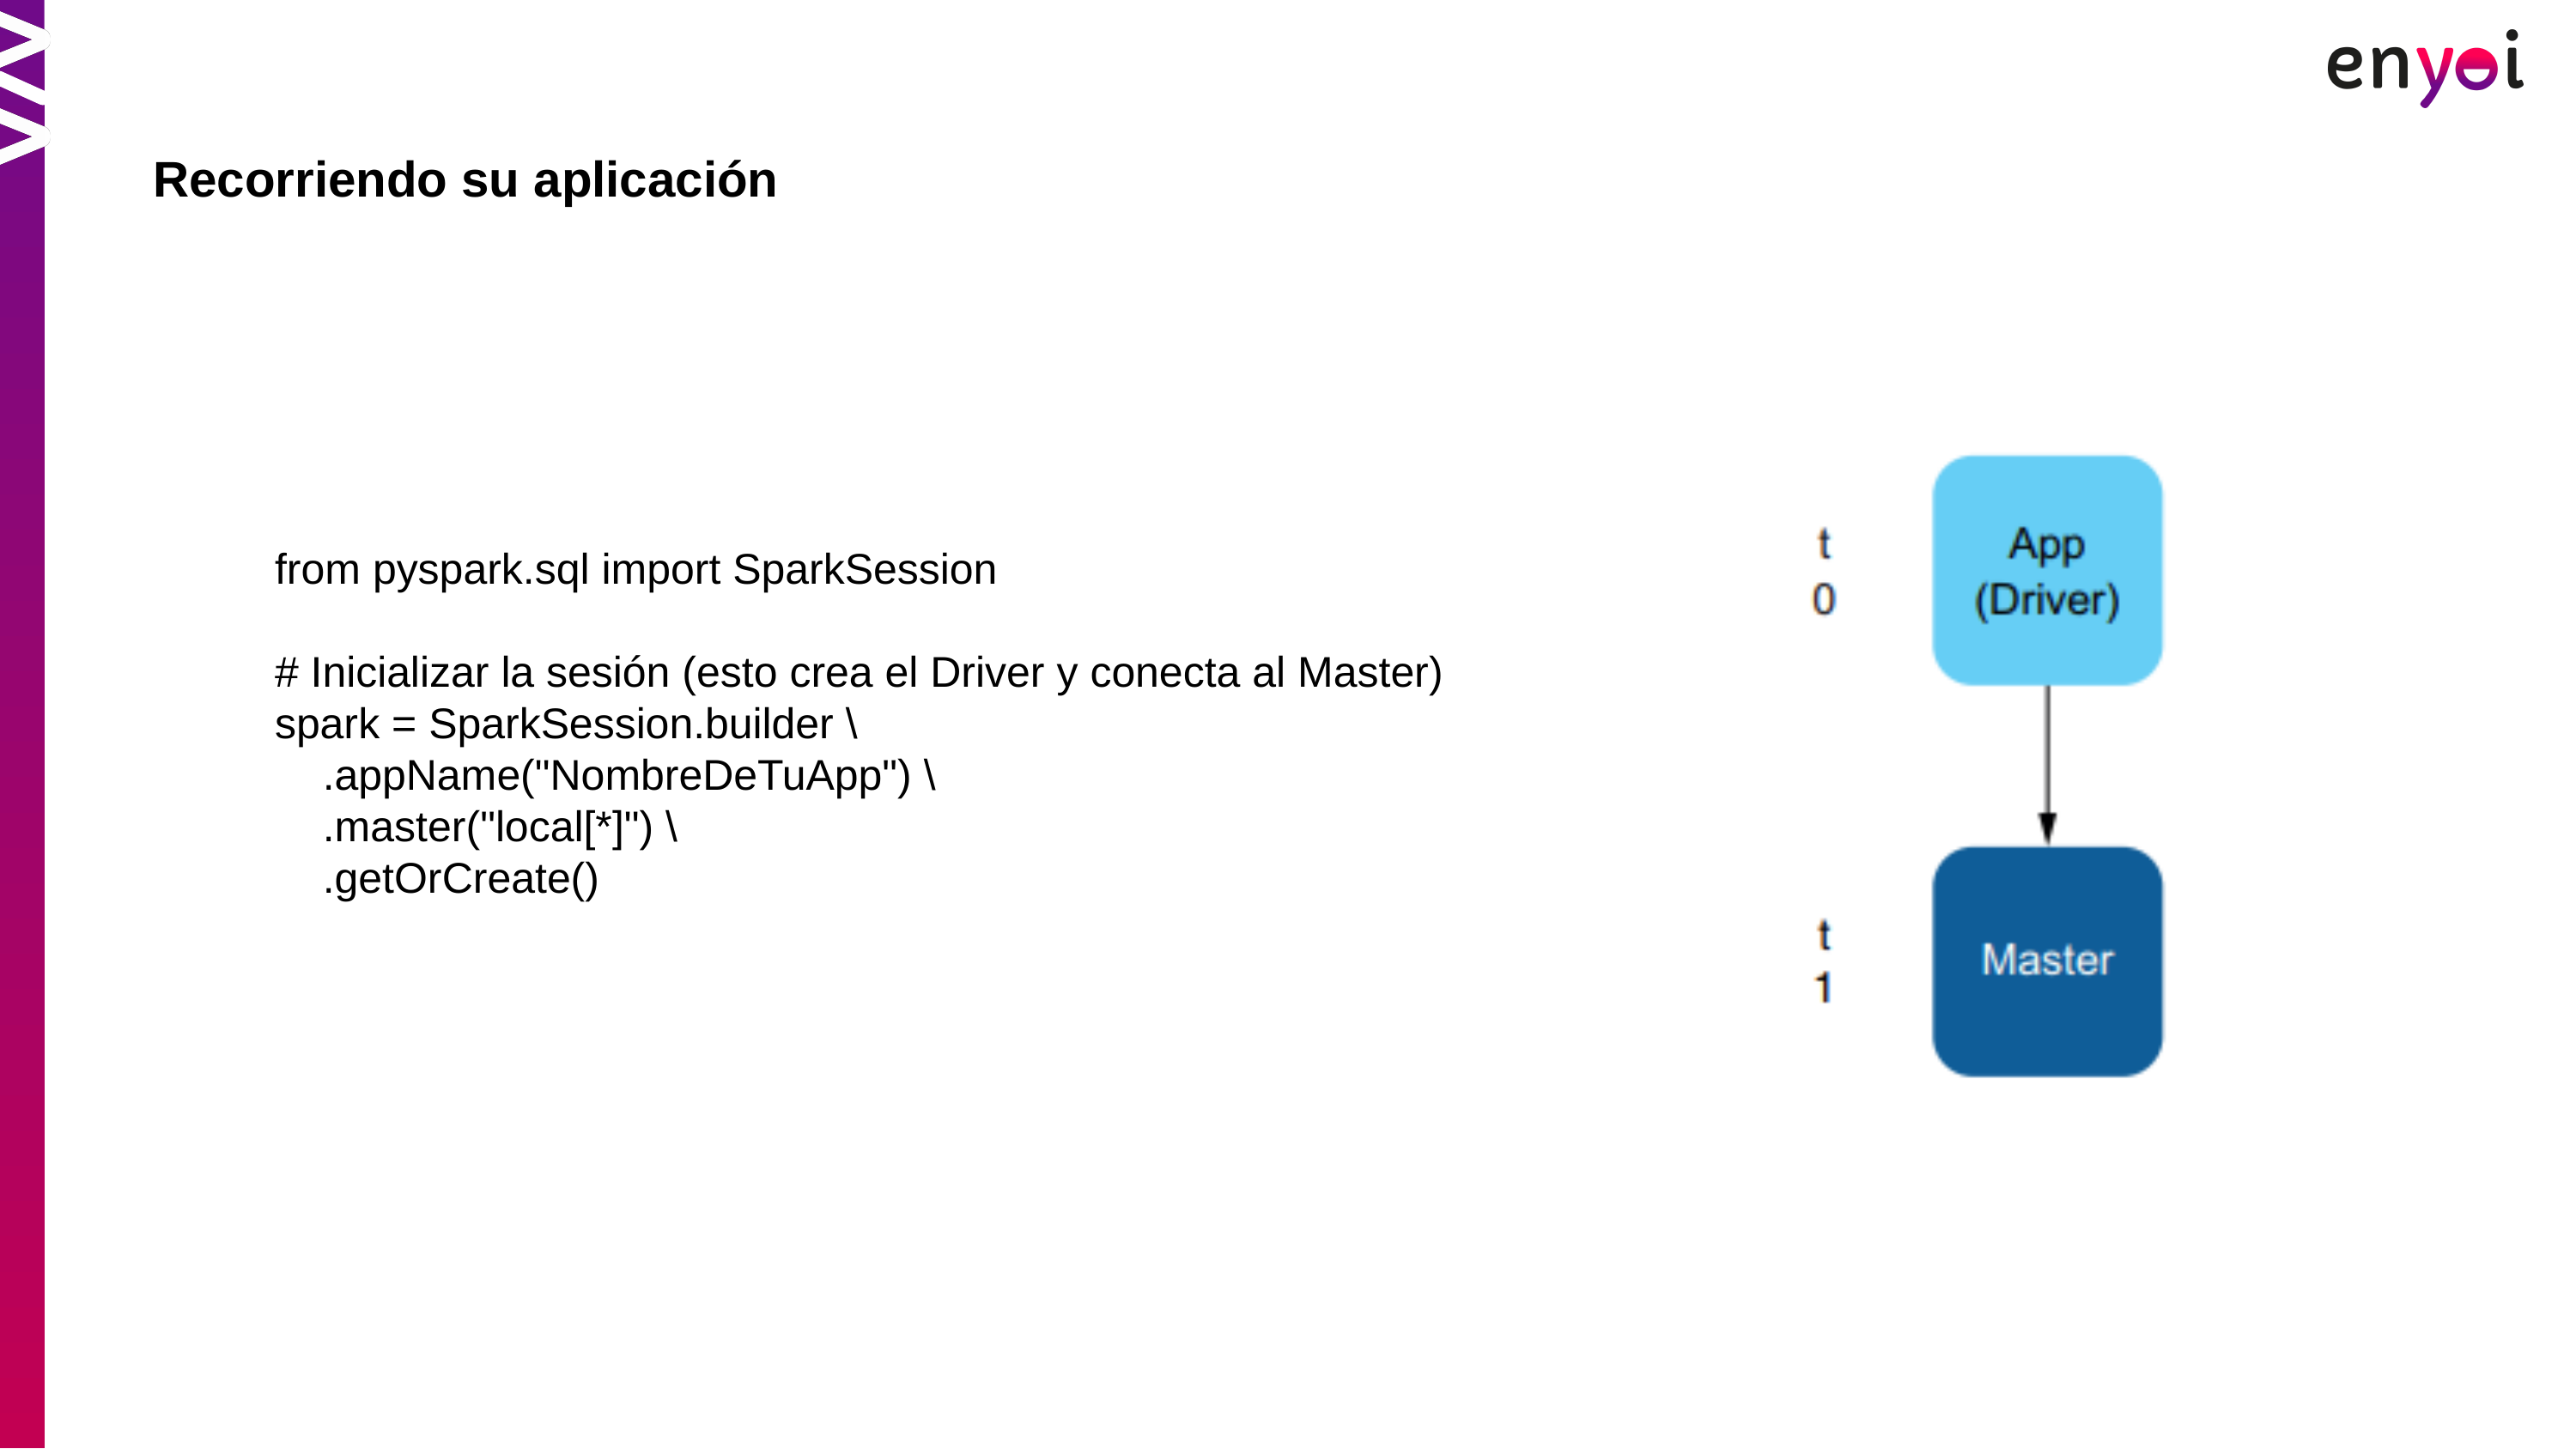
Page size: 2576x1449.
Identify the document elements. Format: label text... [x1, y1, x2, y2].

text_box Recorriendo su aplicación [140, 140, 988, 214]
text_box from pyspark.sql import SparkSession # Inicializar la sesión (esto crea el Driver y conecta al Master) spark = SparkSession.builder \ .appName("NombreDeTuApp") \ .master("local[*]") \ .getOrCreate() [262, 534, 1556, 938]
picture [1759, 420, 2222, 1134]
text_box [0, 0, 53, 1449]
text_box [2328, 29, 2524, 108]
